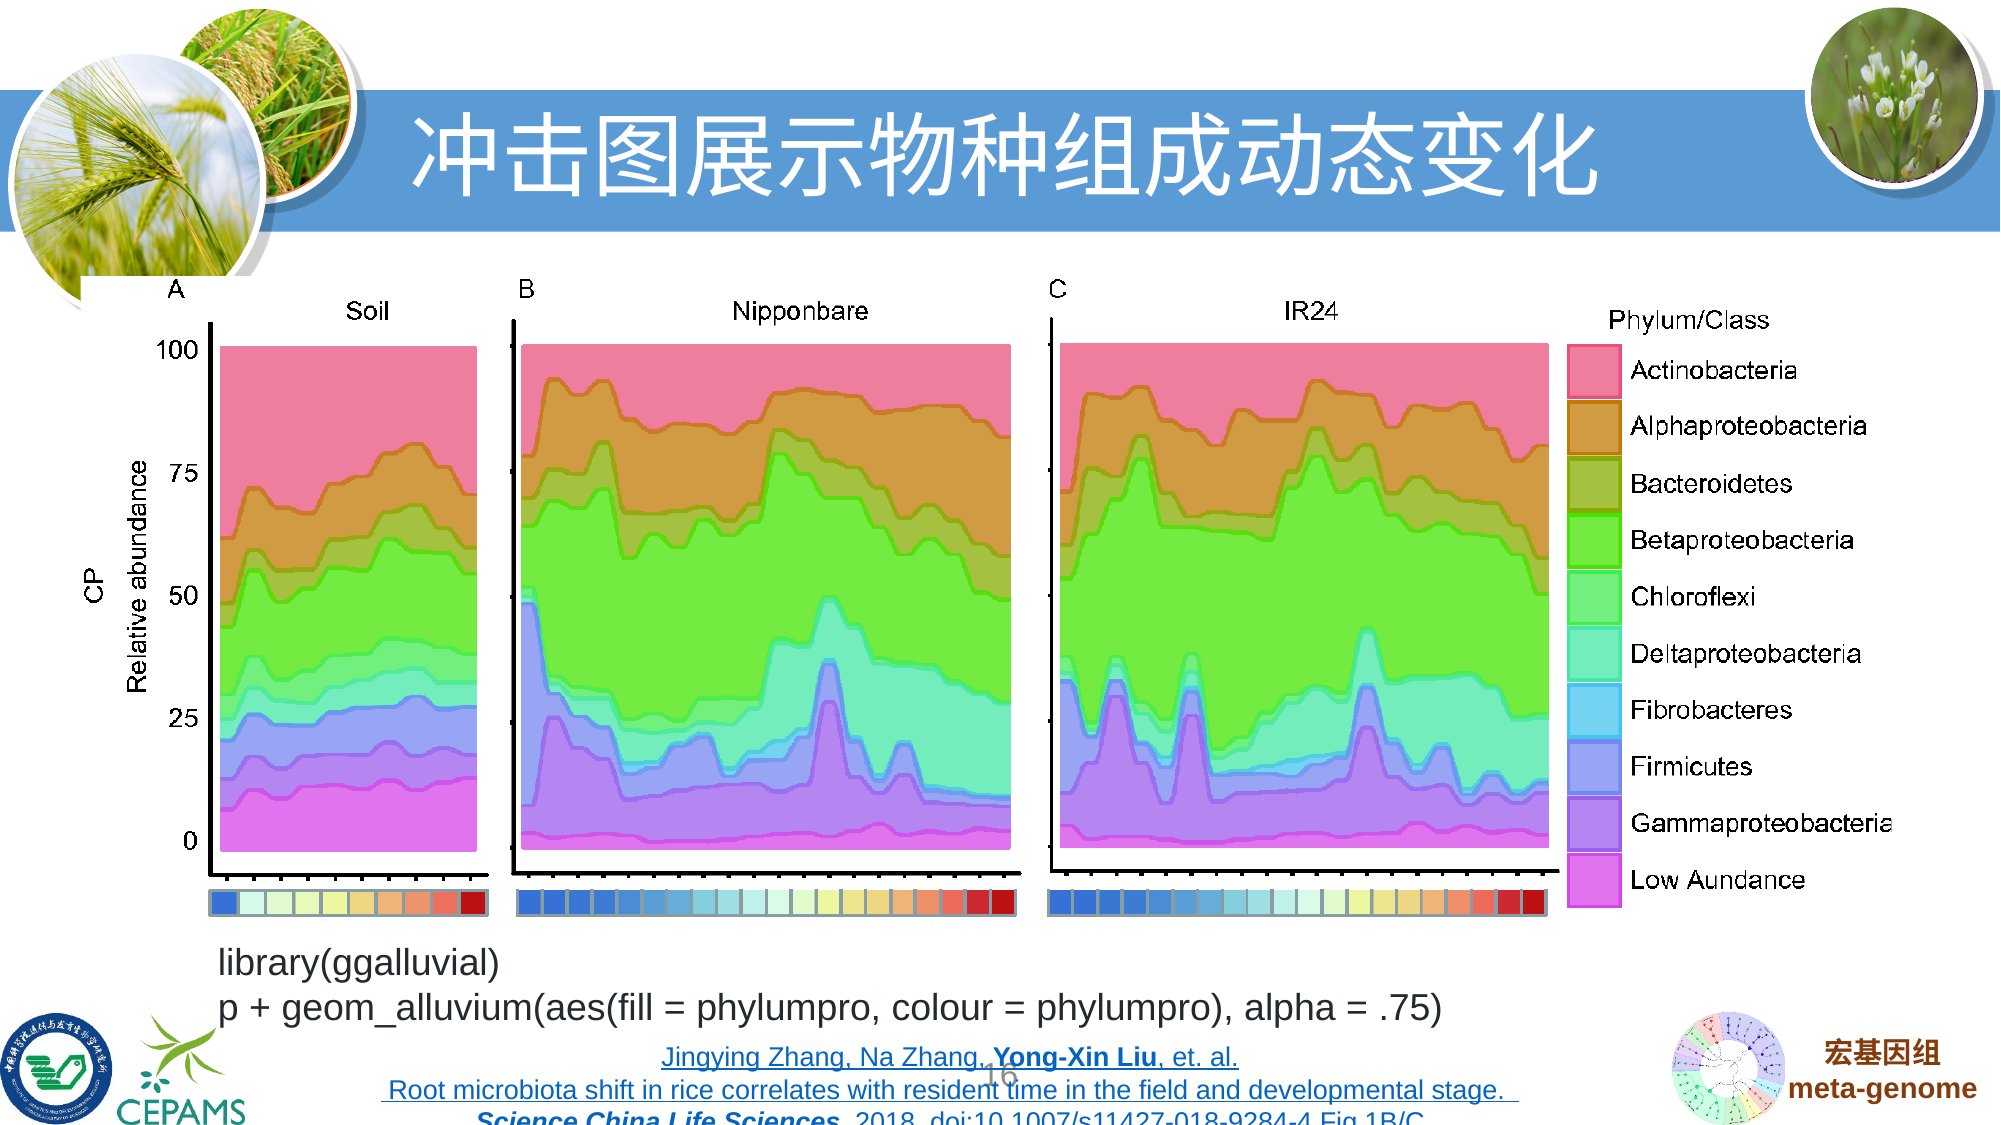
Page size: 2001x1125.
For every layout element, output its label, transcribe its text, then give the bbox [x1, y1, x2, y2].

picture [180, 8, 344, 72]
picture [0, 1013, 245, 1125]
picture [15, 55, 244, 299]
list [80, 275, 1892, 935]
title 冲击图展示物种组成动态变化 [143, 72, 1869, 248]
text_box Jingying Zhang, Na Zhang, Yong-Xin Liu, et. al. Root microbiota shift in rice correlates with resident time in the field and developmental stage. Science China Life Sciences. 2018. doi:10.1007/s11427-018-9284-4 Fig 1B/C [246, 1036, 1654, 1125]
picture [1813, 7, 1977, 183]
text_box library(ggalluvial) p + geom_alluvium(aes(fill = phylumpro, colour = phylumpro), alpha = .75) [203, 935, 1832, 1036]
picture [1671, 1036, 1785, 1125]
